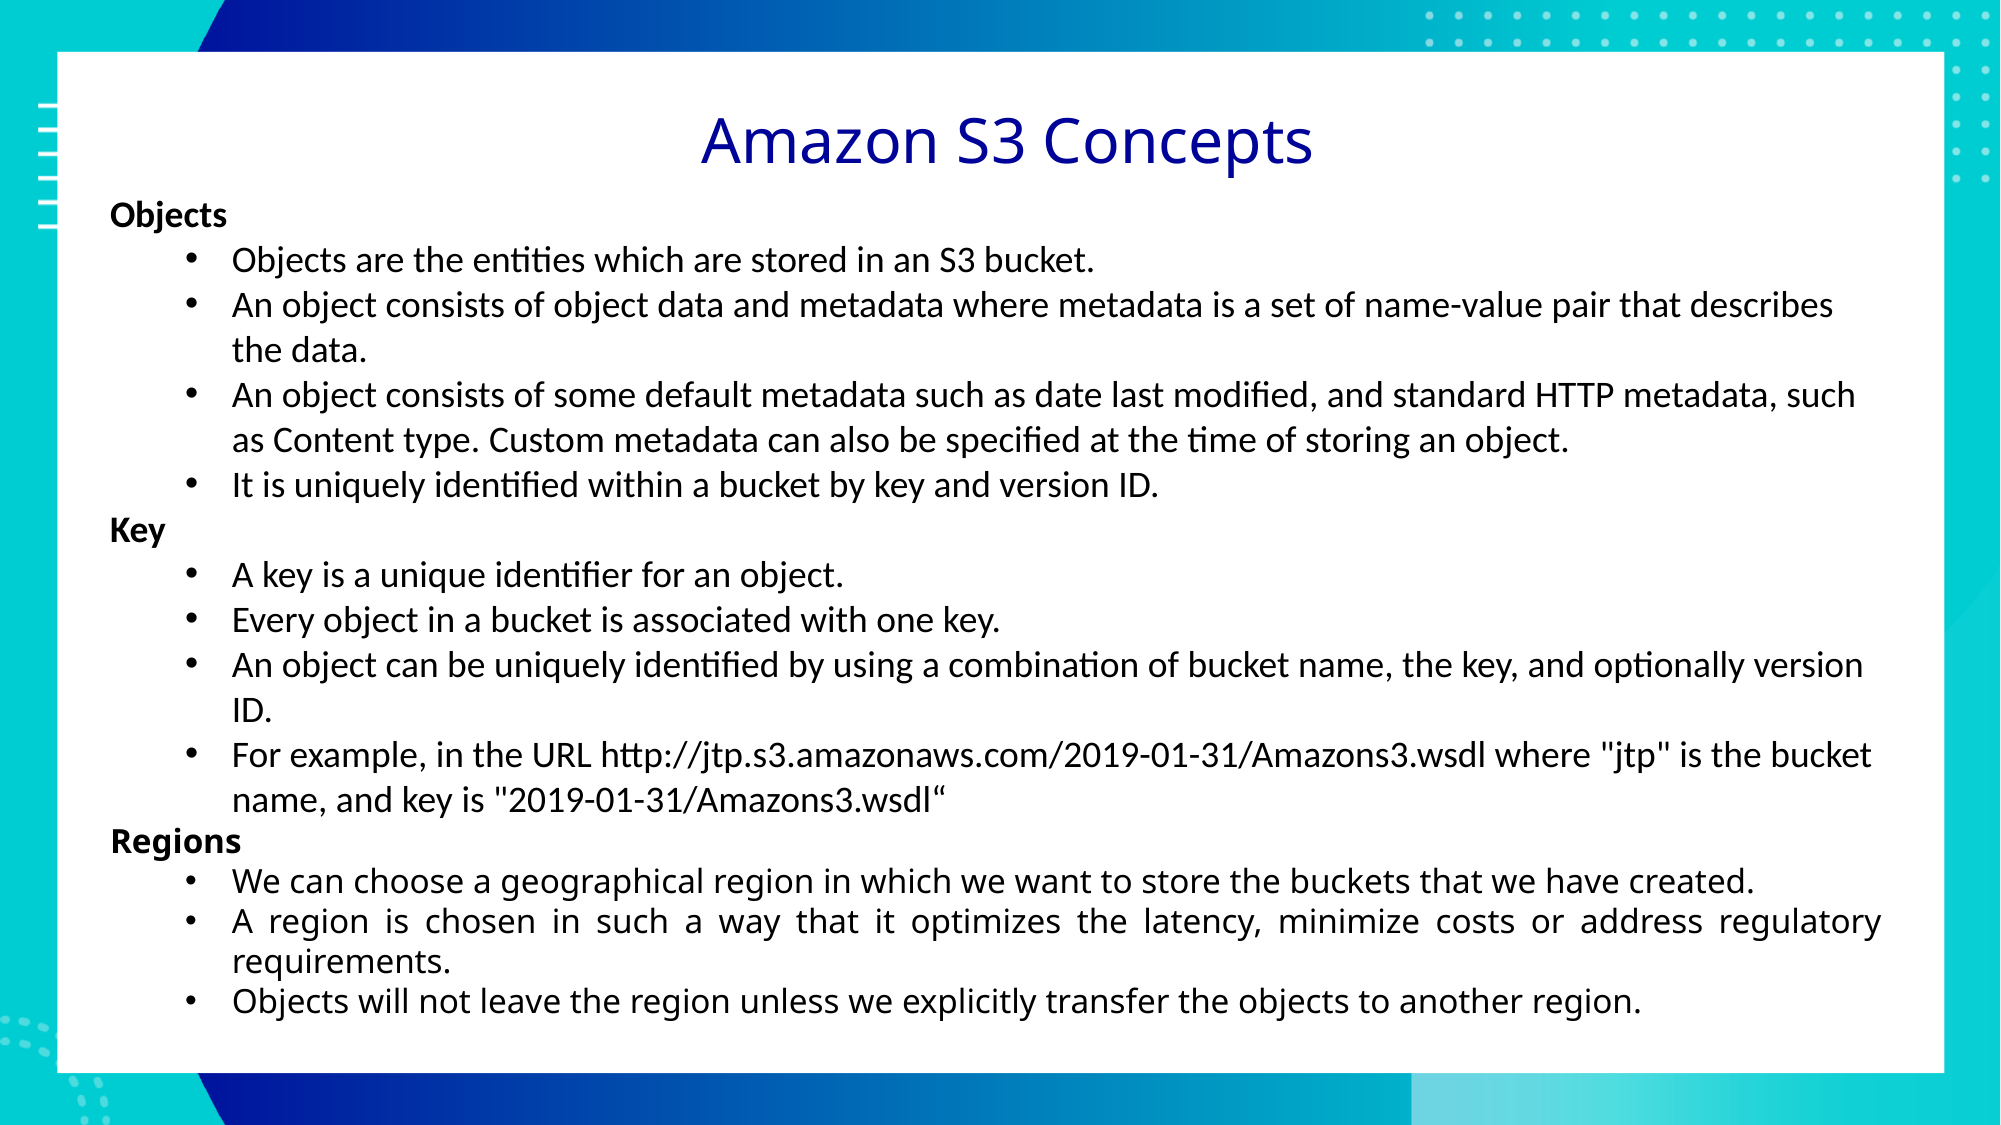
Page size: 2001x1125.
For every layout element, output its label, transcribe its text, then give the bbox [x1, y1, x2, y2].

picture [0, 0, 2001, 1125]
title Amazon S3 Concepts [146, 92, 1872, 182]
text_box Objects Objects are the entities which are stored in an S3 bucket. An object consists of object data and metadata where metadata is a set of name-value pair that describes the data. An object consists of some default metadata such as date last modified, and standard HTTP metadata, such as Content type. Custom metadata can also be specified at the time of storing an object. It is uniquely identified within a bucket by key and version ID. Key A key is a unique identifier for an object. Every object in a bucket is associated with one key. An object can be uniquely identified by using a combination of bucket name, the key, and optionally version ID. For example, in the URL http://jtp.s3.amazonaws.com/2019-01-31/Amazons3.wsdl where "jtp" is the bucket name, and key is "2019-01-31/Amazons3.wsdl“ Regions We can choose a geographical region in which we want to store the buckets that we have created. A region is chosen in such a way that it optimizes the latency, minimize costs or address regulatory requirements. Objects will not leave the region unless we explicitly transfer the objects to another region. [95, 182, 1899, 1118]
